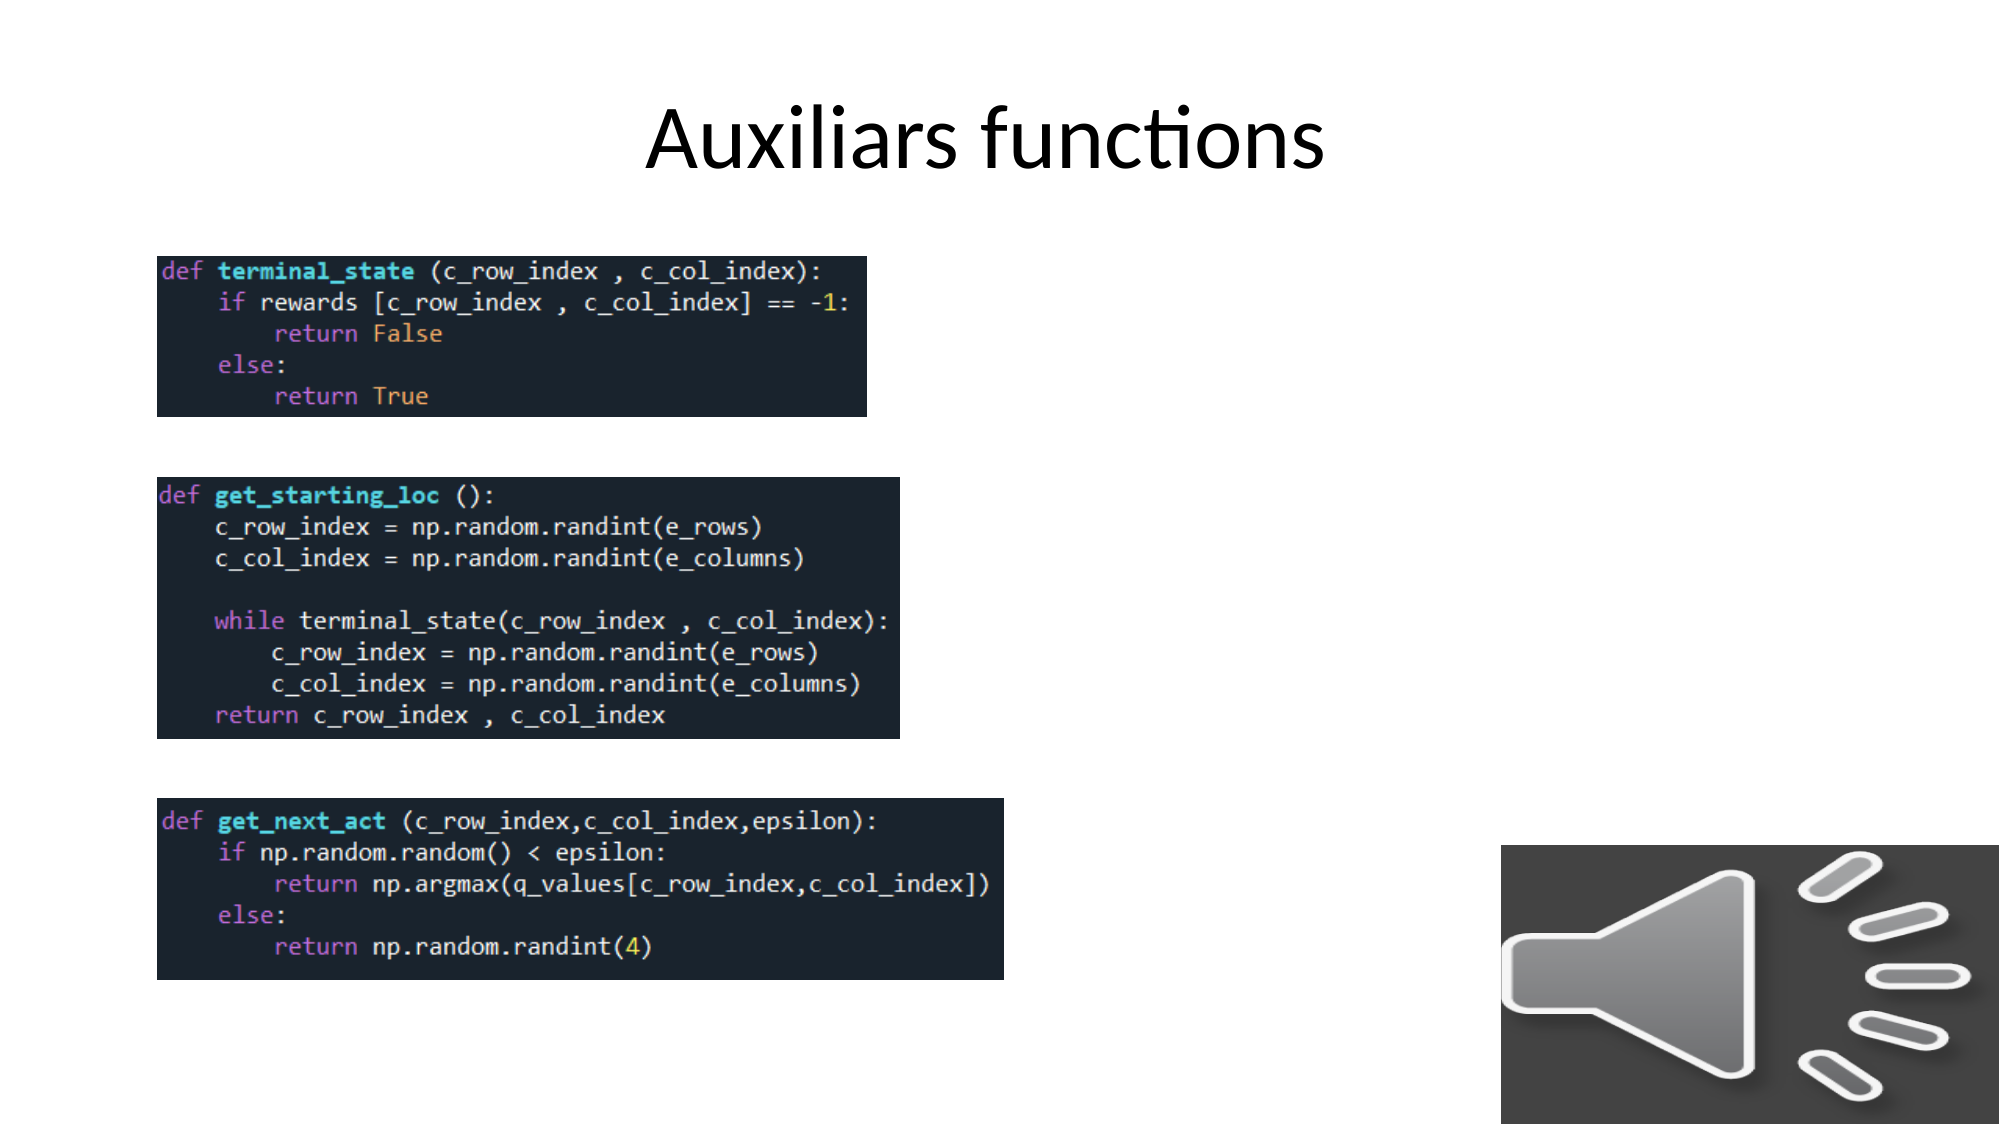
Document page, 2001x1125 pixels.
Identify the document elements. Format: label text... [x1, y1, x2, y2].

picture [1499, 843, 2000, 1125]
text_box Auxiliars functions [528, 69, 1446, 195]
picture [156, 798, 1004, 980]
picture [156, 477, 900, 739]
picture [156, 256, 867, 418]
